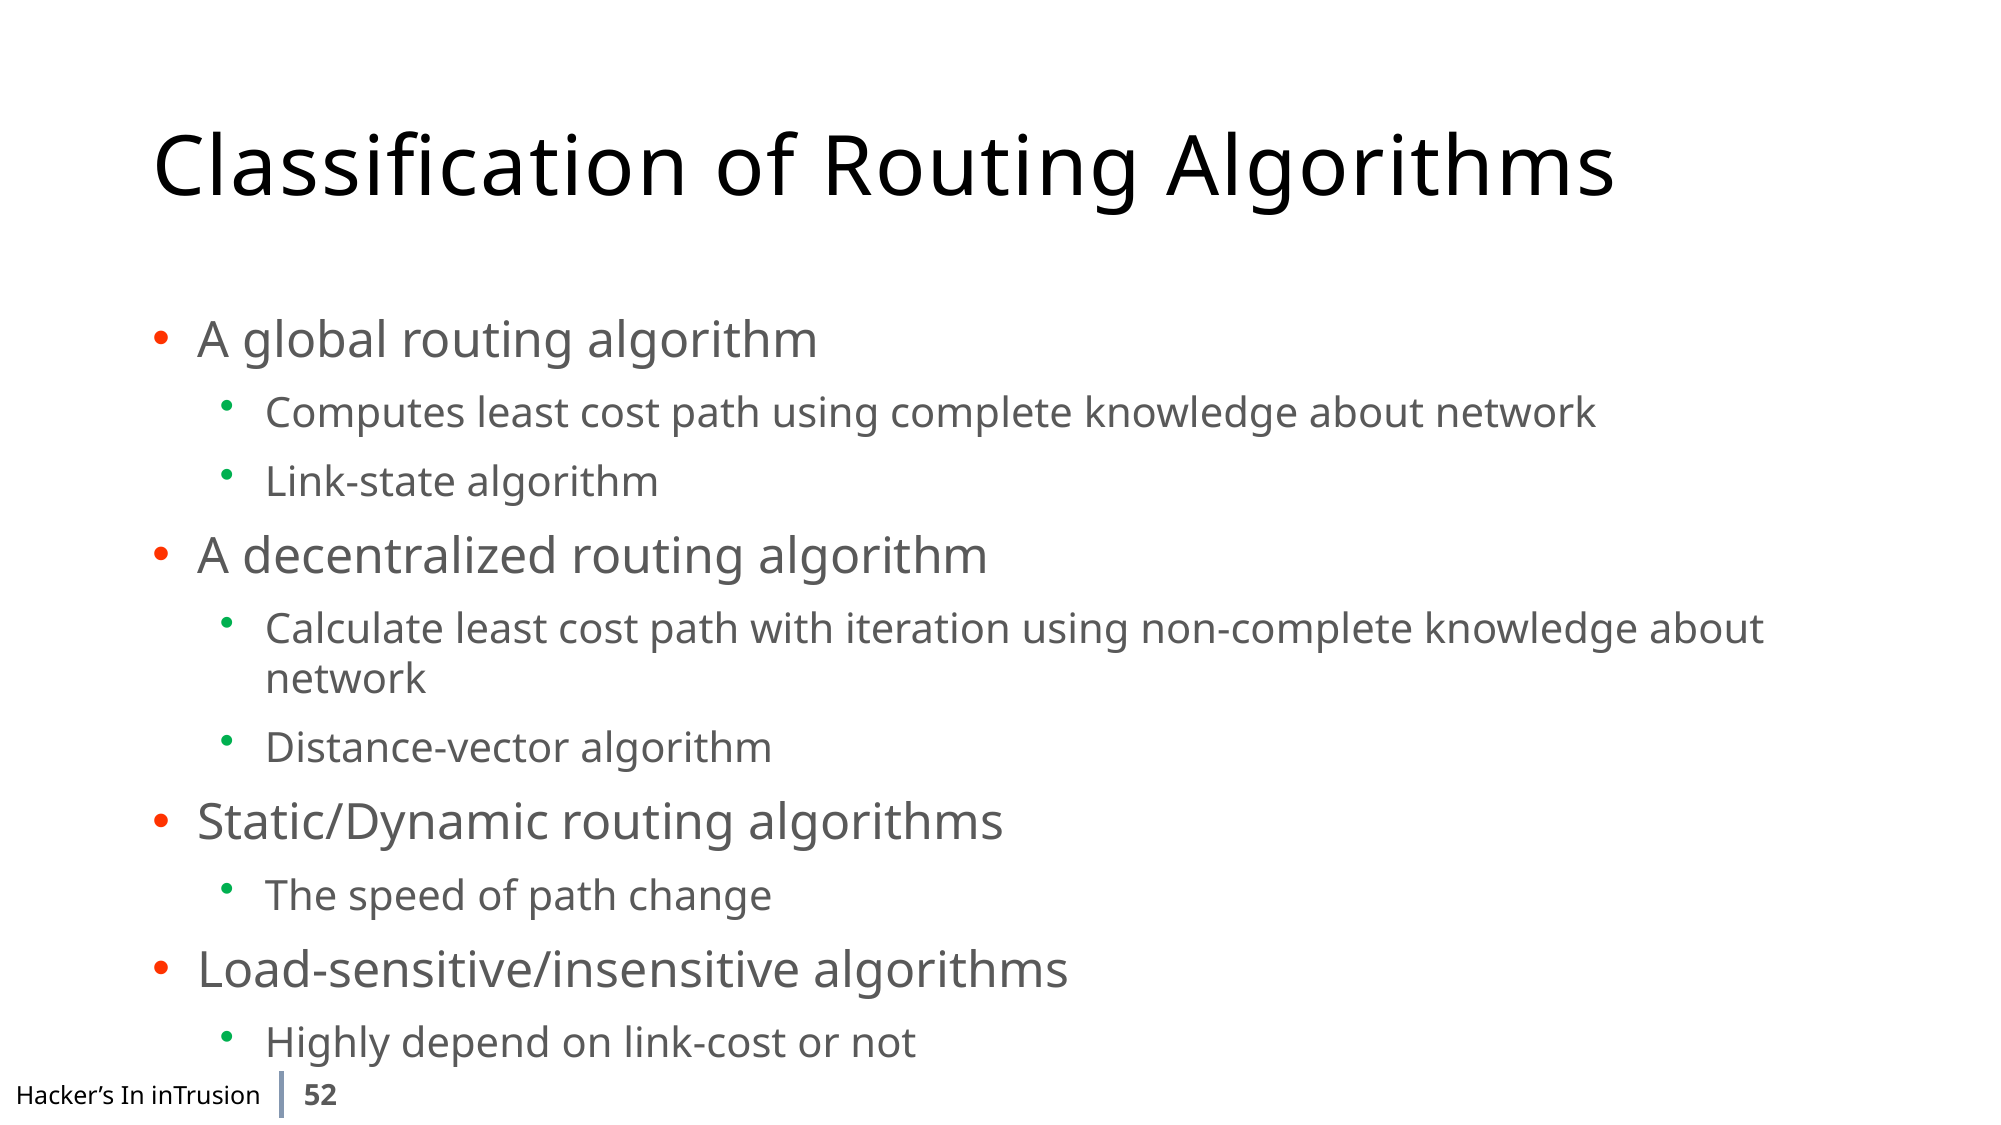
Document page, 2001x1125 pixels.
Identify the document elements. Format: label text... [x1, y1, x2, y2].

title Classification of Routing Algorithms [137, 59, 1863, 278]
list A global routing algorithm Computes least cost path using complete knowledge about network Link-state algorithm A decentralized routing algorithm Calculate least cost path with iteration using non-complete knowledge about network Distance-vector algorithm Static/Dynamic routing algorithms The speed of path change Load-sensitive/insensitive algorithms Highly depend on link-cost or not [137, 299, 1863, 1061]
